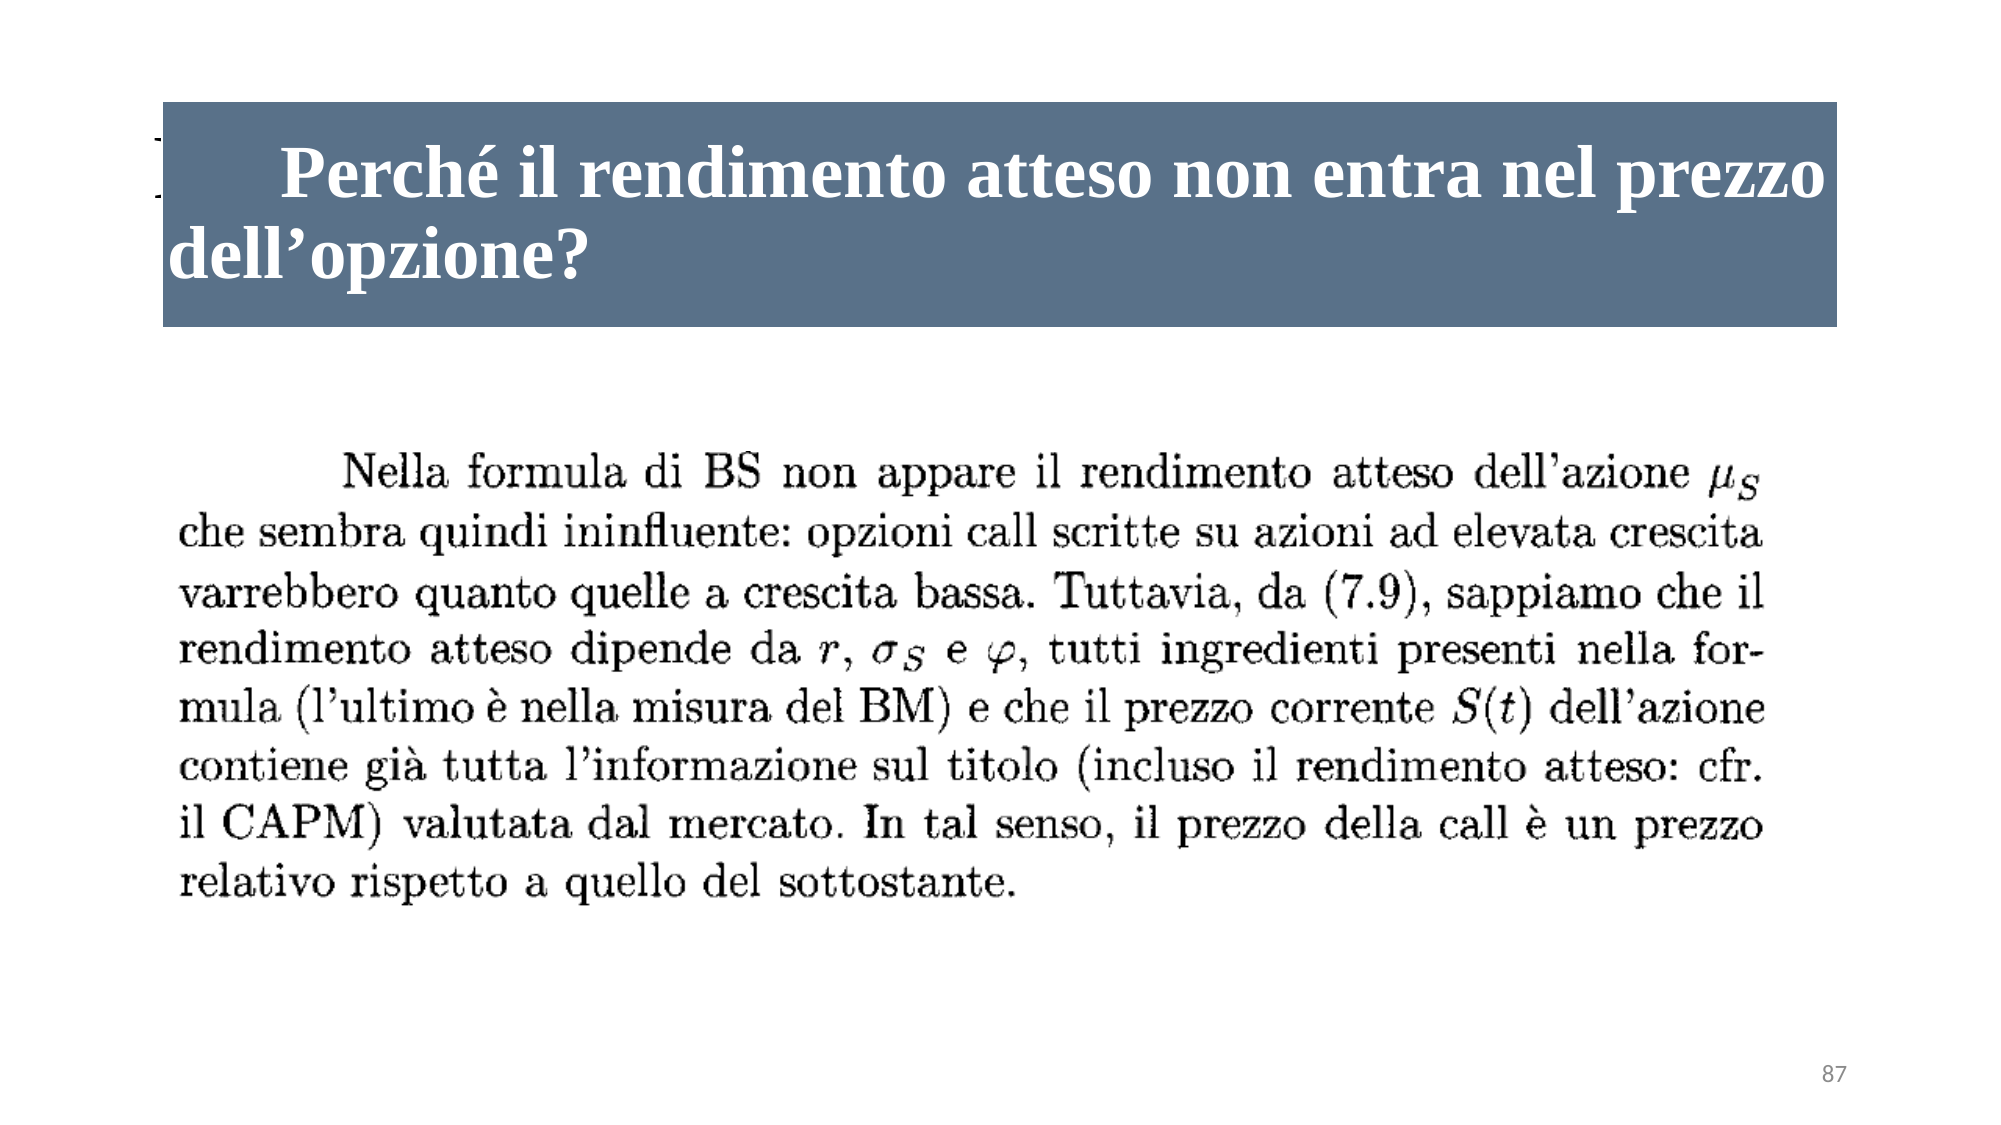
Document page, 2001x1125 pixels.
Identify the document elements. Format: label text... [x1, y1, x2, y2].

picture [41, 414, 1783, 915]
title Processi Stocastici [137, 59, 1863, 278]
slide_number 87 [1412, 1042, 1863, 1103]
text_box Perché il rendimento atteso non entra nel prezzo dell’opzione? [161, 100, 1838, 328]
